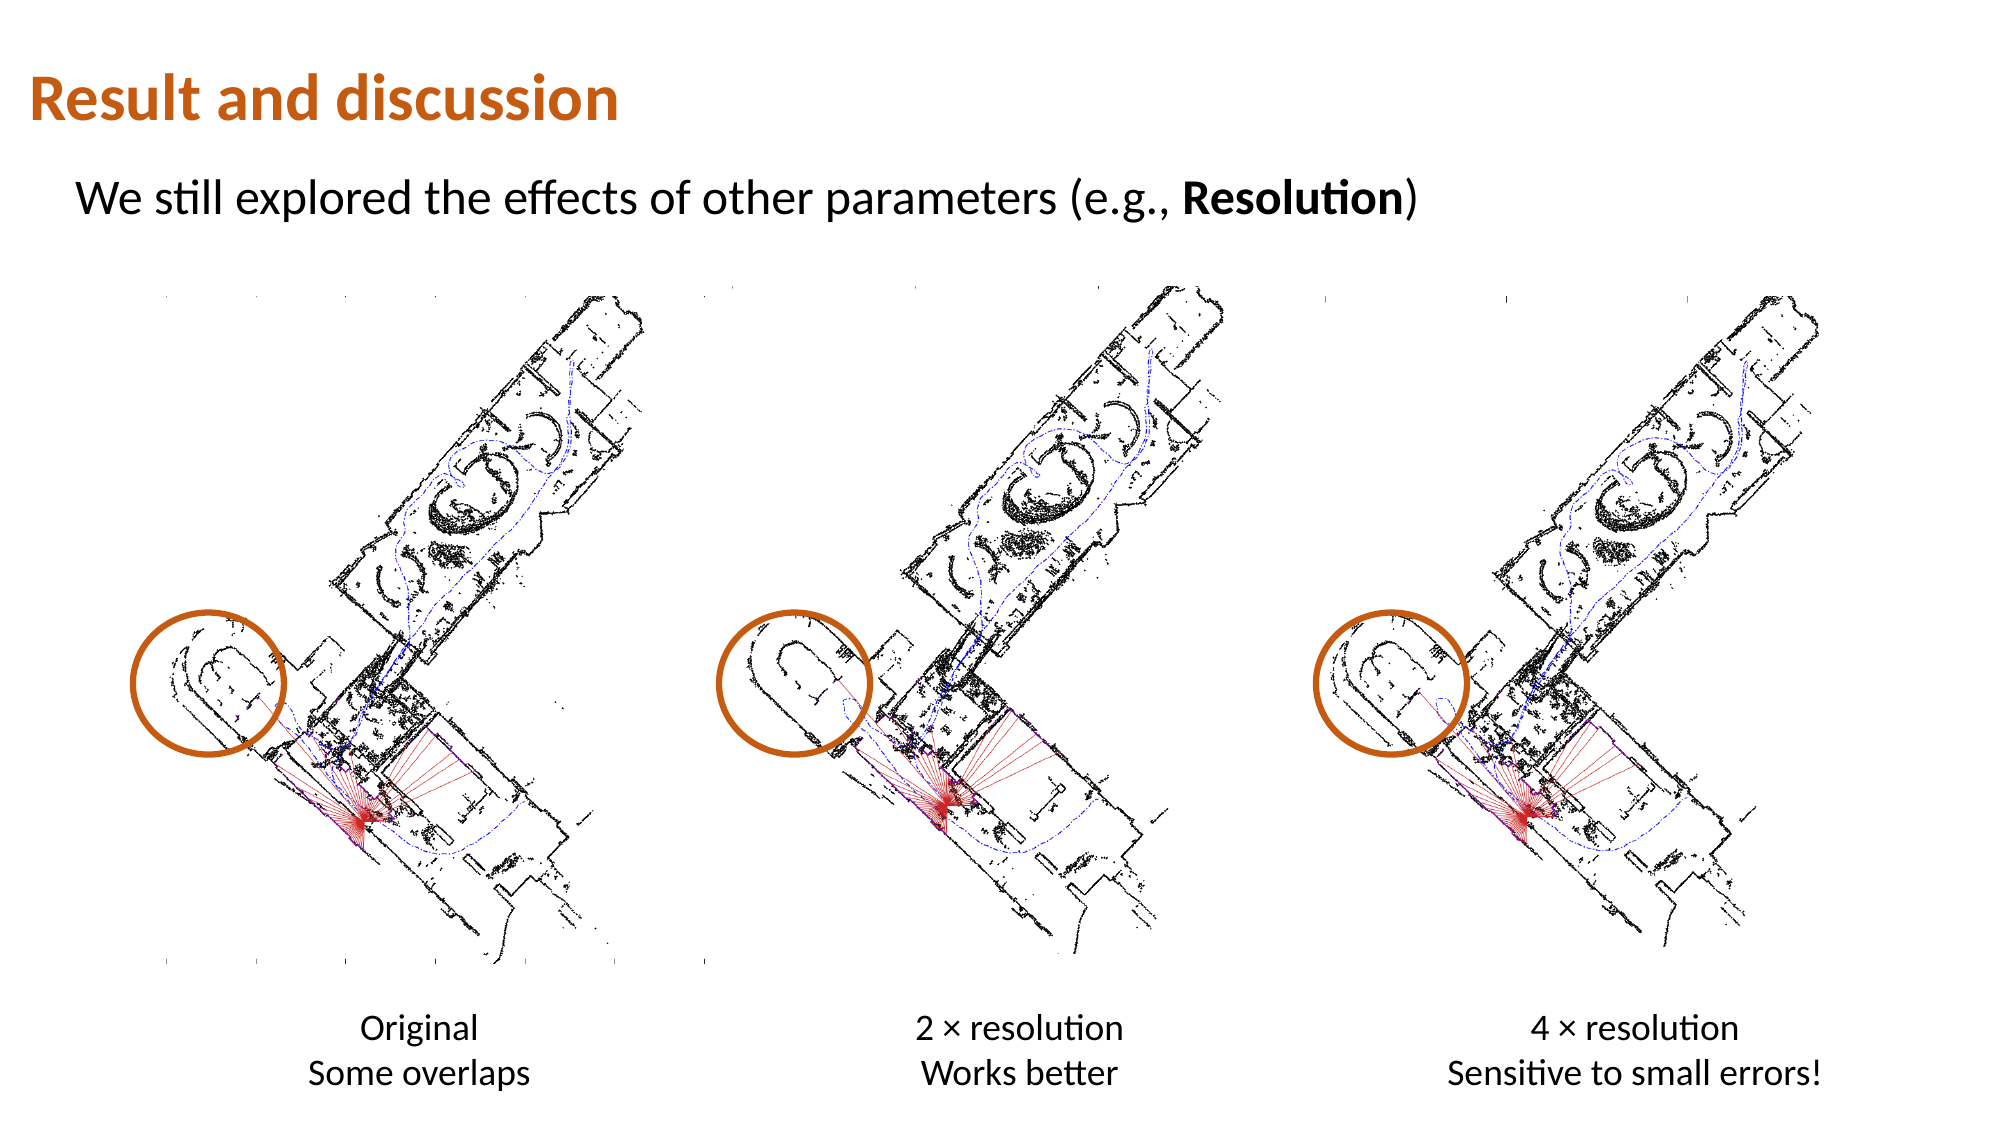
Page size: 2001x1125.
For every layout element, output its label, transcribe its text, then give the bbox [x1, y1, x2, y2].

text_box Original Some overlaps [277, 995, 562, 1101]
picture [106, 286, 1281, 964]
text_box Result and discussion [14, 46, 825, 141]
picture [1315, 296, 1868, 947]
text_box We still explored the effects of other parameters (e.g., Resolution) [60, 157, 1769, 233]
text_box 2 × resolution Works better [811, 995, 1228, 1101]
text_box 4 × resolution Sensitive to small errors! [1416, 995, 1854, 1101]
